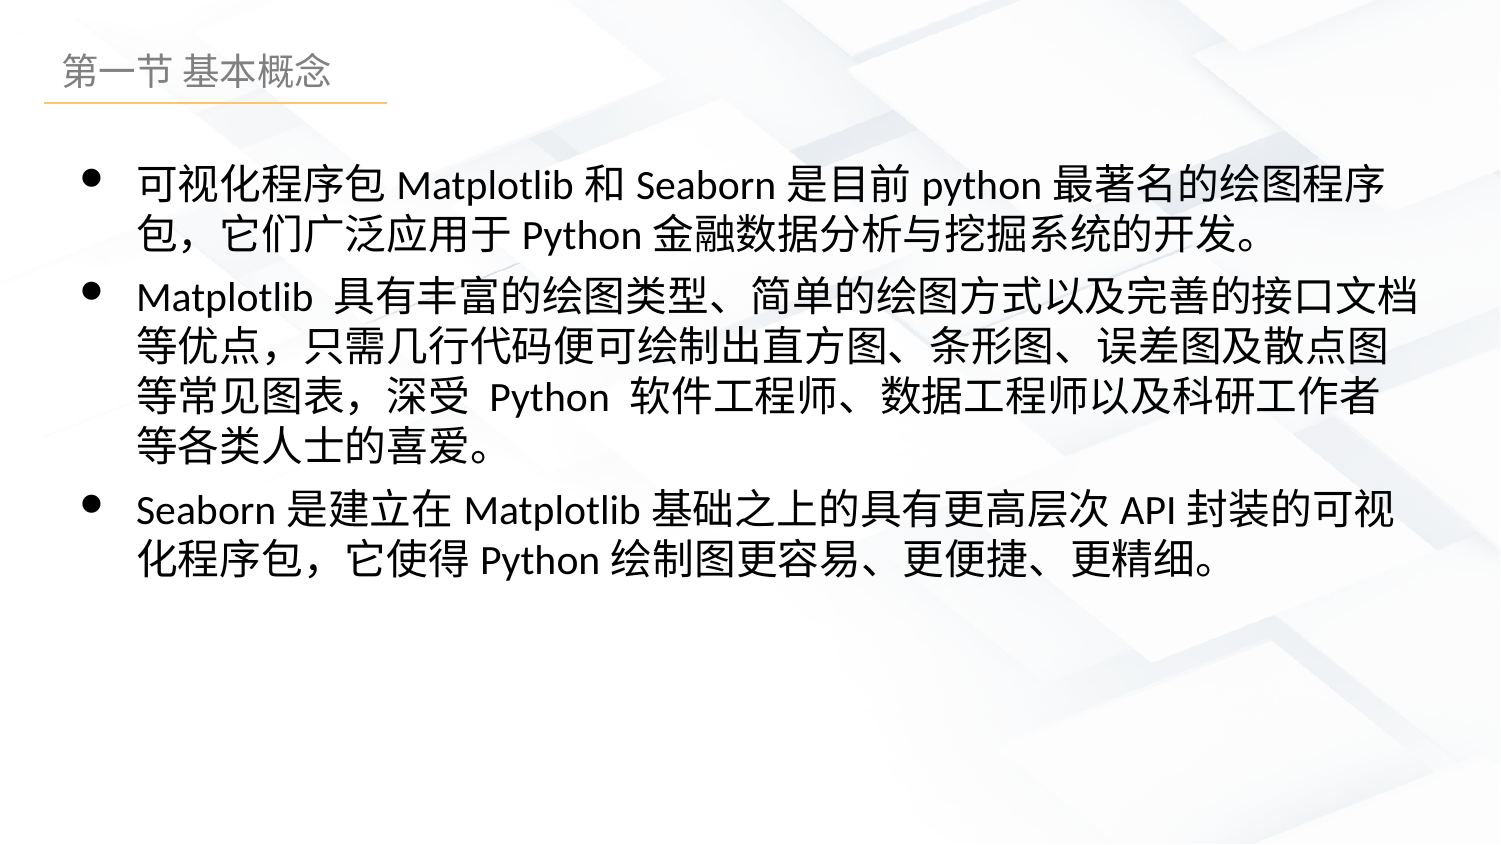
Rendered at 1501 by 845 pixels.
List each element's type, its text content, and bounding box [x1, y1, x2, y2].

text_box 可视化程序包Matplotlib和Seaborn是目前python最著名的绘图程序包，它们广泛应用于Python金融数据分析与挖掘系统的开发。 Matplotlib 具有丰富的绘图类型、简单的绘图方式以及完善的接口文档等优点，只需几行代码便可绘制出直方图、条形图、误差图及散点图等常见图表，深受 Python 软件工程师、数据工程师以及科研工作者等各类人士的喜爱。 Seaborn是建立在Matplotlib基础之上的具有更高层次API封装的可视化程序包，它使得Python绘制图更容易、更便捷、更精细。 [65, 150, 1436, 591]
